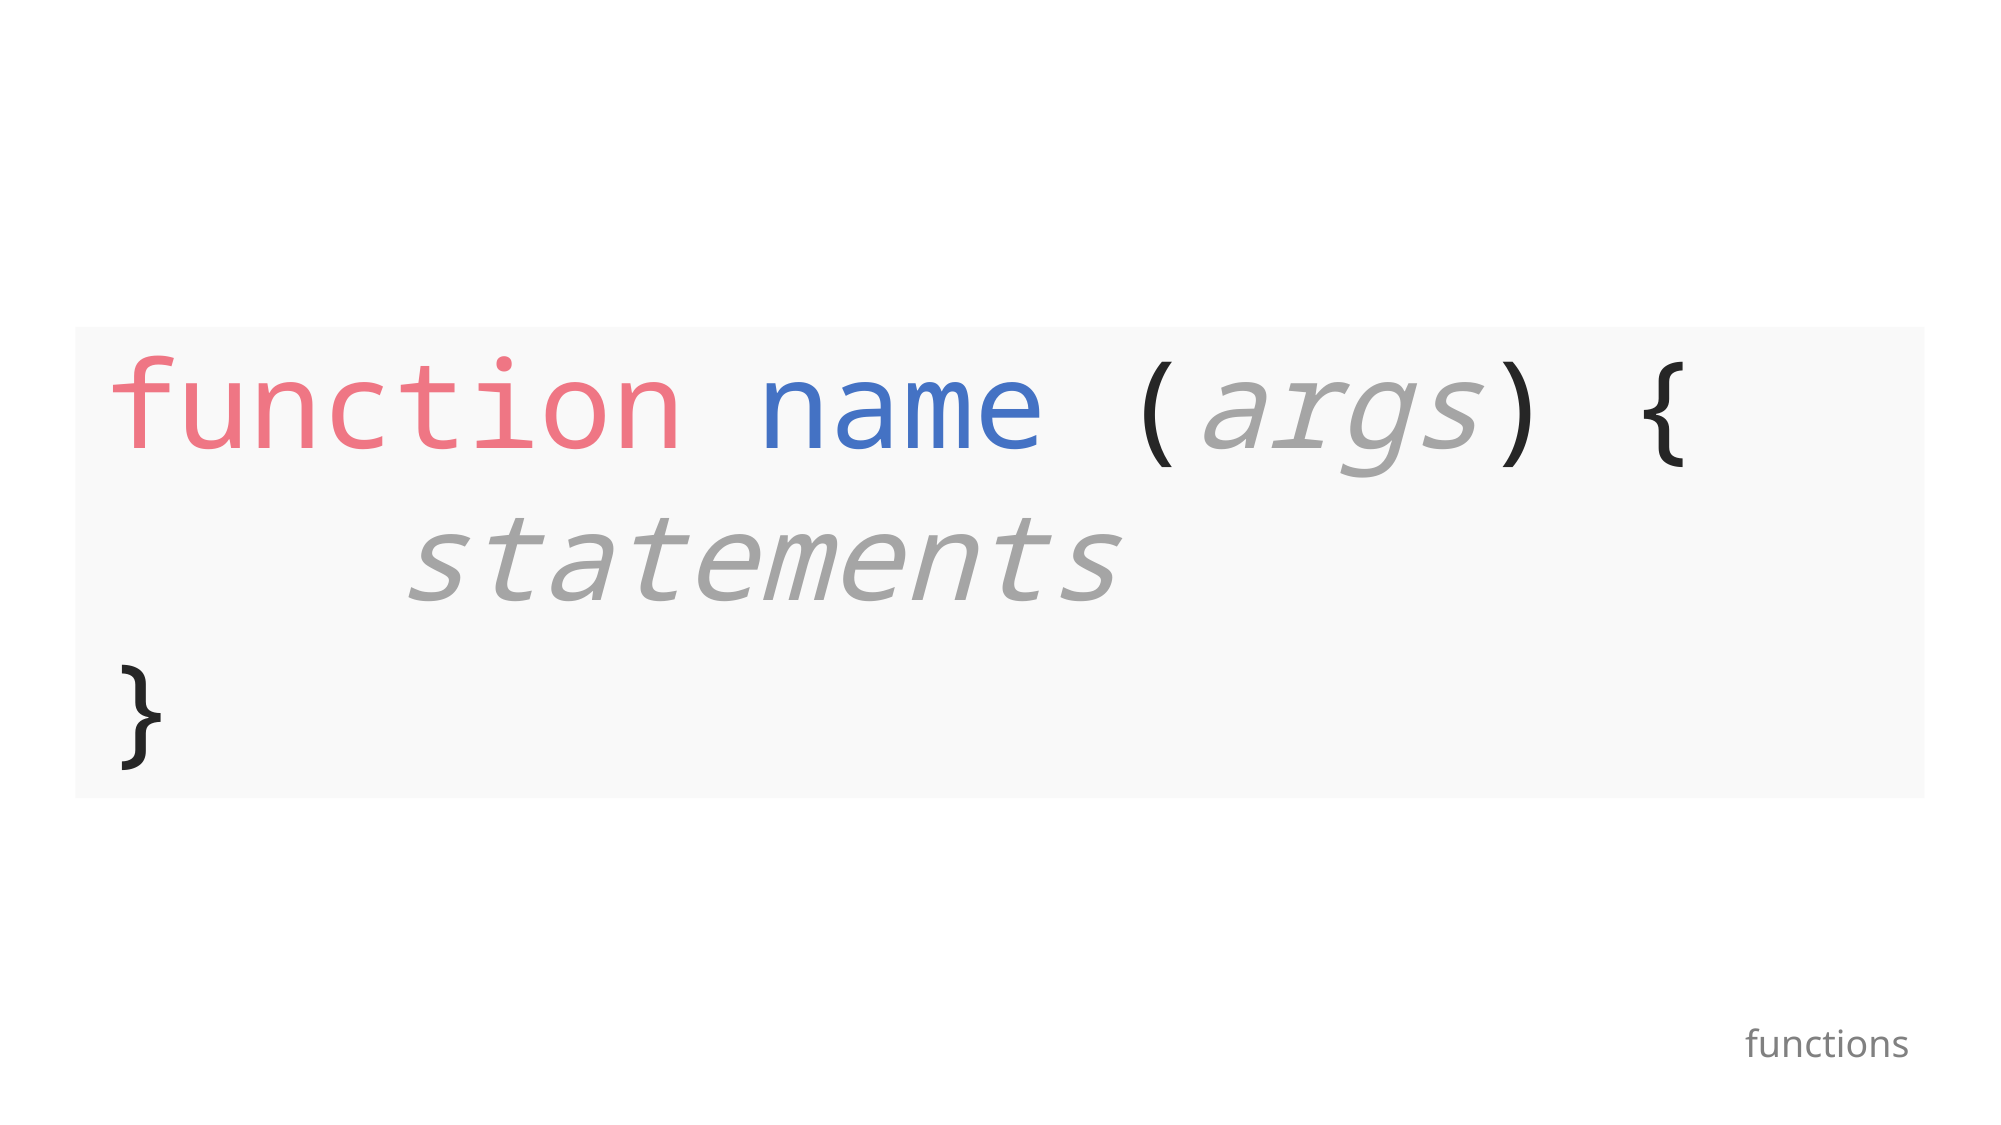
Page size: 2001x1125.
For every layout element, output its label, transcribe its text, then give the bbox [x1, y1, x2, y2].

list function name (args) { statements } [75, 326, 1925, 799]
list functions [75, 1017, 1925, 1081]
